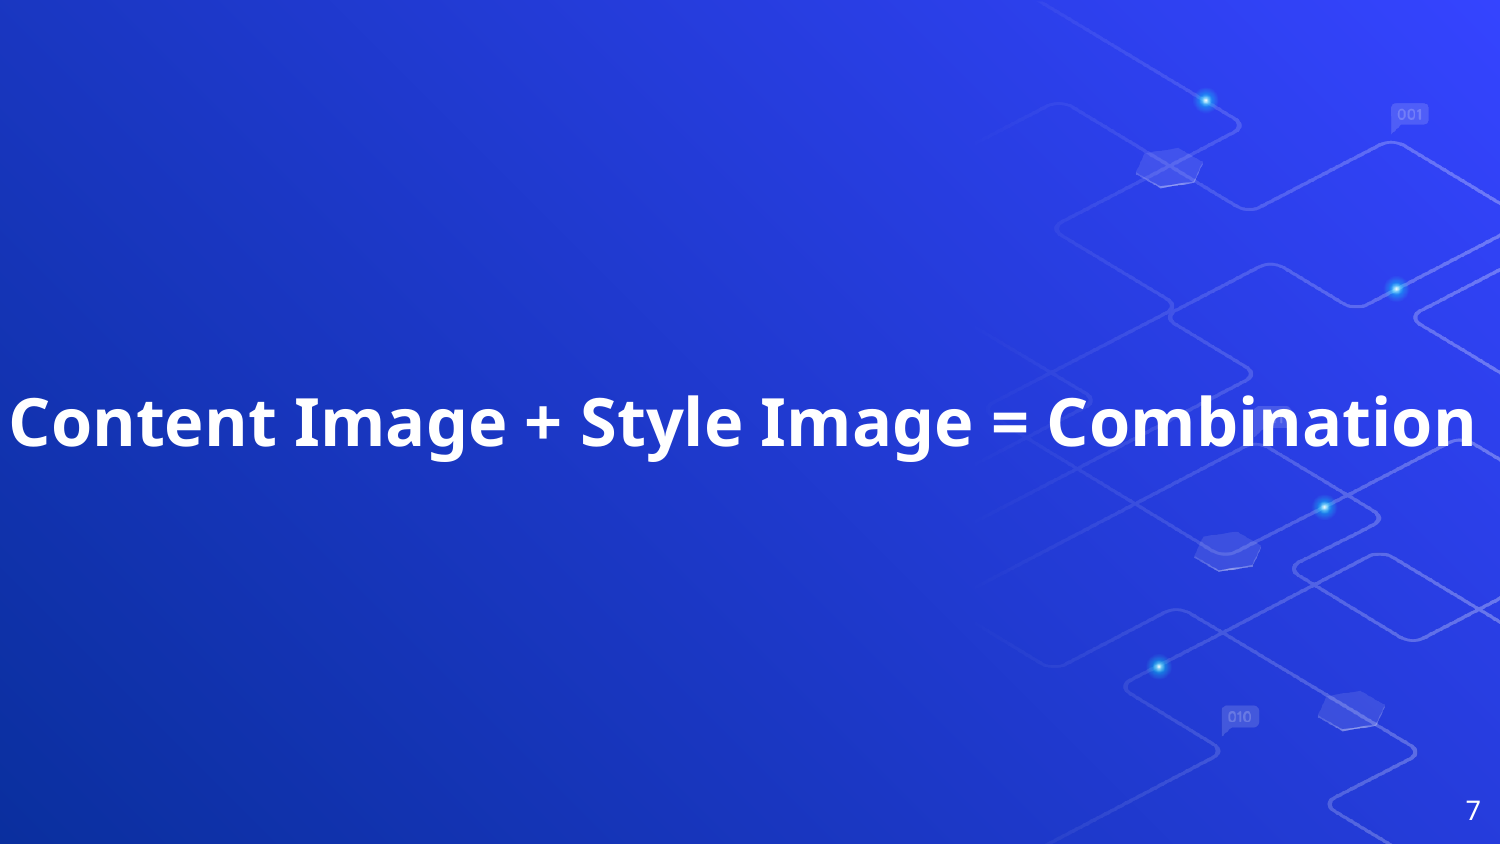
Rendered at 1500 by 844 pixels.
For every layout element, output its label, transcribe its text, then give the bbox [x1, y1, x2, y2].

picture [0, 0, 1500, 844]
slide_number ‹#› [1391, 779, 1482, 844]
title Content Image + Style Image = Combination [8, 318, 1492, 460]
